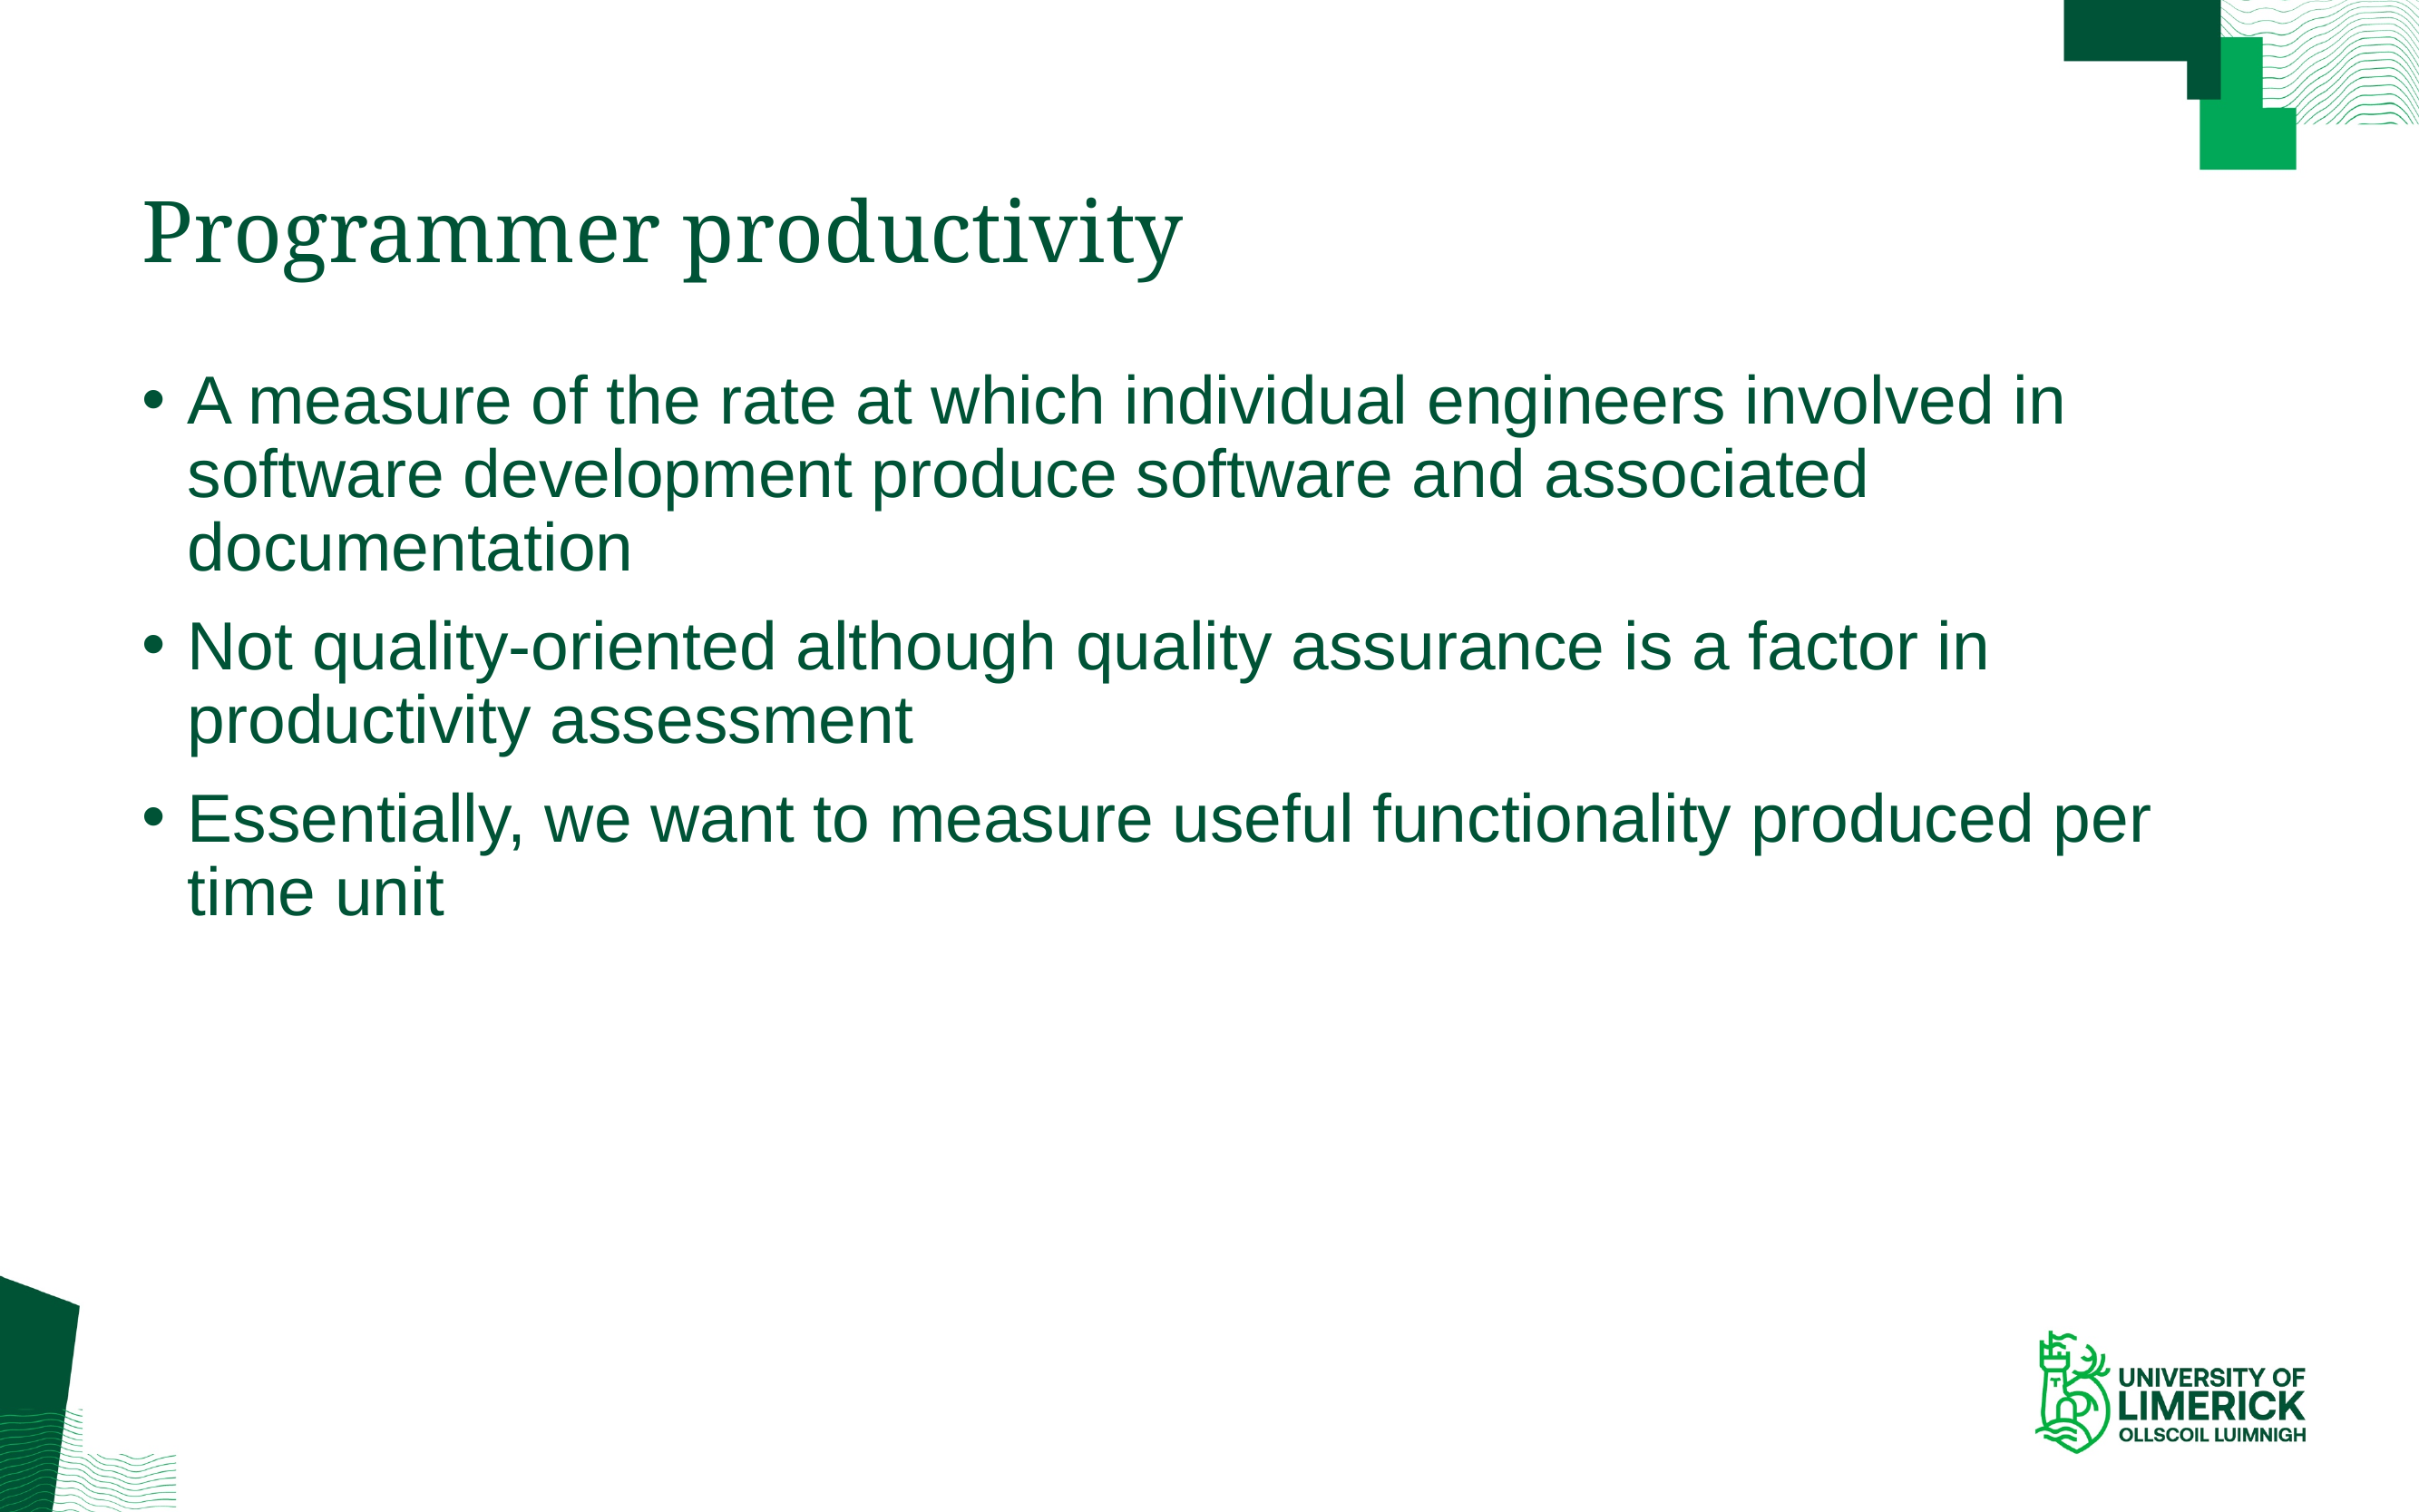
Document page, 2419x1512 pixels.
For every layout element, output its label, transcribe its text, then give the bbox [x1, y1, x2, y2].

list A measure of the rate at which individual engineers involved in software development produce software and associated documentation Not quality-oriented although quality assurance is a factor in productivity assessment Essentially, we want to measure useful functionality produced per time unit [128, 358, 2215, 1069]
title Programmer productivity [128, 181, 2215, 337]
picture [0, 0, 2419, 1512]
